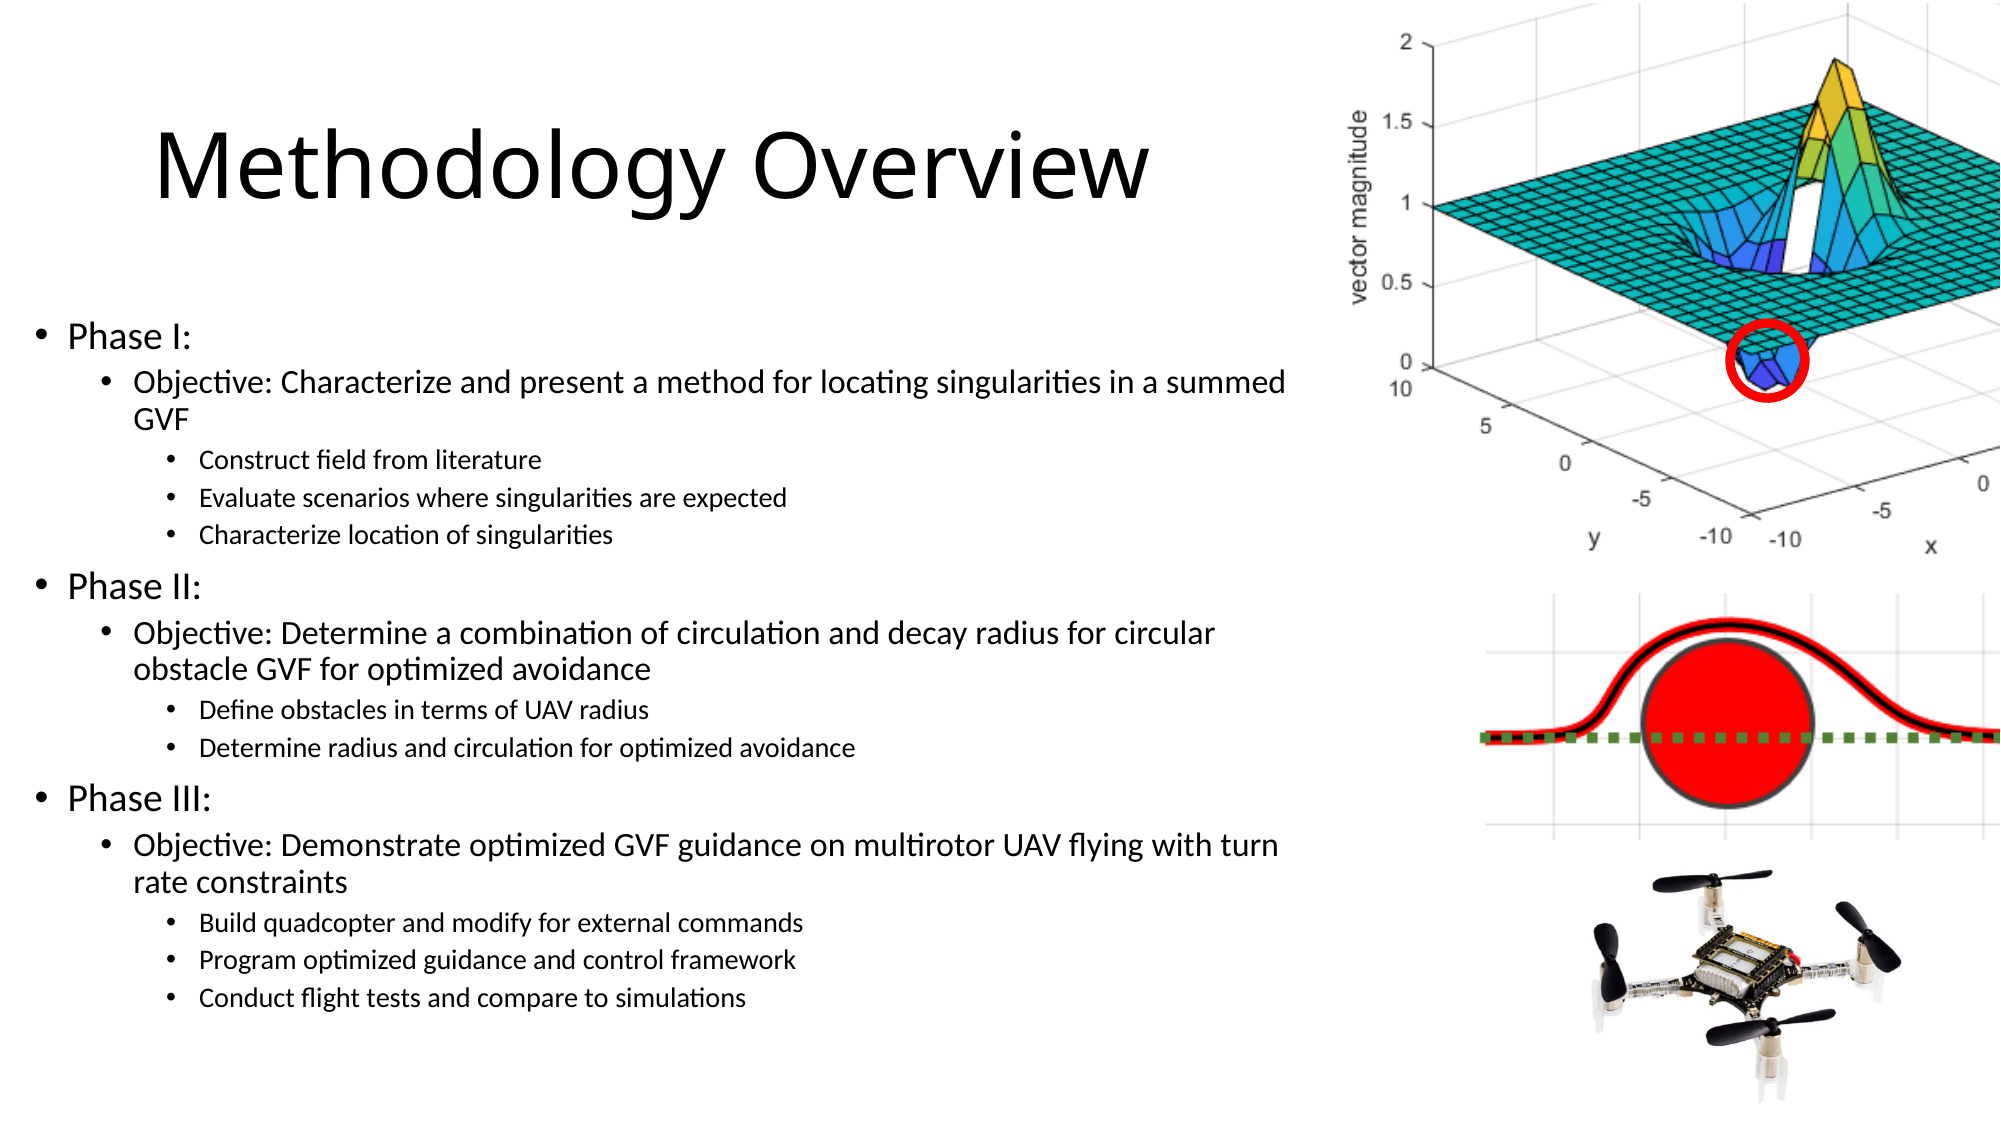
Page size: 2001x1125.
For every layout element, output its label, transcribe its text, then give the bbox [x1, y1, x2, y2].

picture [1333, 3, 2000, 1125]
list Phase I: Objective: Characterize and present a method for locating singularities in a summed GVF Construct field from literature Evaluate scenarios where singularities are expected Characterize location of singularities Phase II: Objective: Determine a combination of circulation and decay radius for circular obstacle GVF for optimized avoidance Define obstacles in terms of UAV radius Determine radius and circulation for optimized avoidance Phase III: Objective: Demonstrate optimized GVF guidance on multirotor UAV flying with turn rate constraints Build quadcopter and modify for external commands Program optimized guidance and control framework Conduct flight tests and compare to simulations [19, 307, 1334, 1022]
title Methodology Overview [137, 59, 1333, 278]
